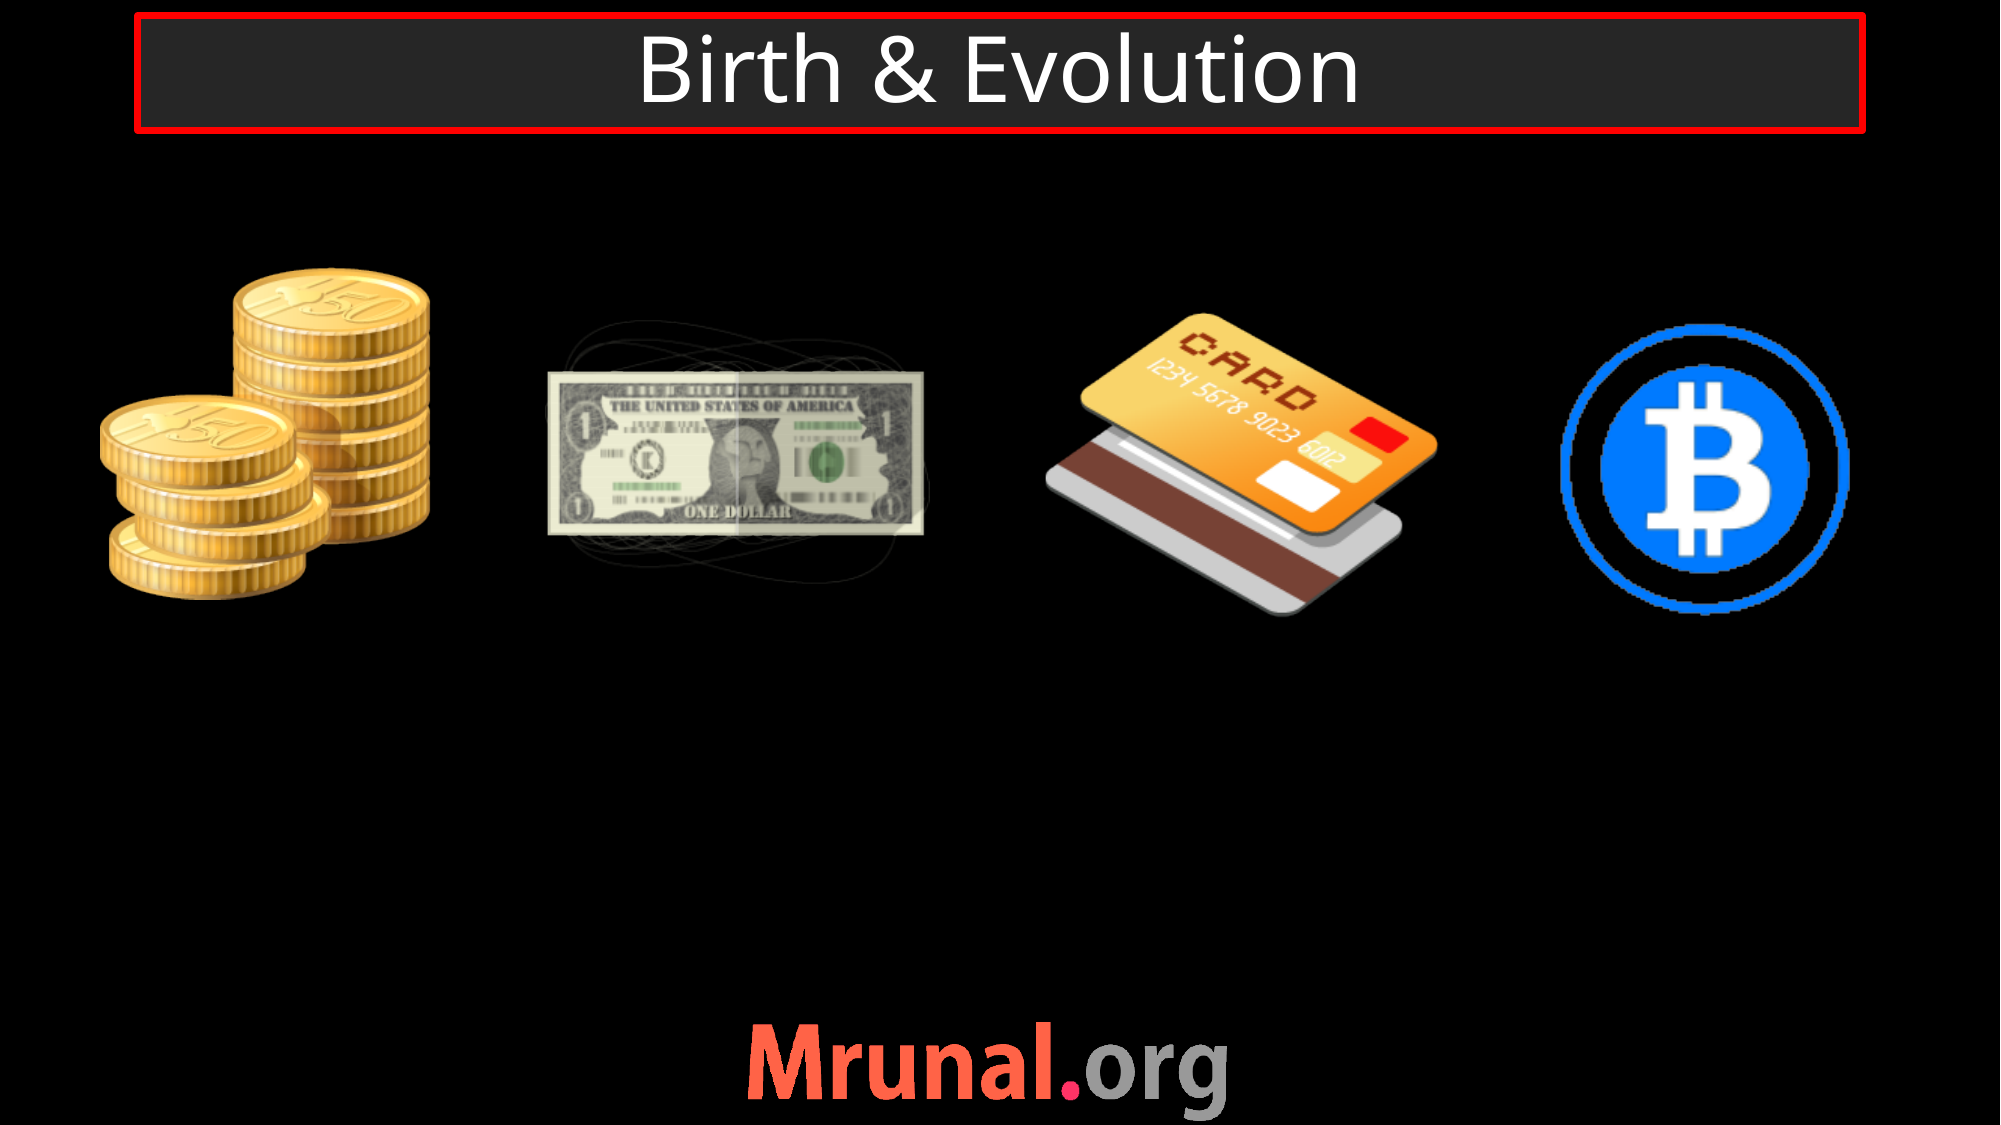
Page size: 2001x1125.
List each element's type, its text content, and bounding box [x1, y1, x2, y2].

picture [1537, 305, 1871, 638]
picture [100, 267, 434, 601]
title Birth & Evolution [134, 12, 1866, 134]
picture [1041, 258, 1442, 660]
picture [741, 1005, 1230, 1125]
picture [544, 266, 930, 652]
